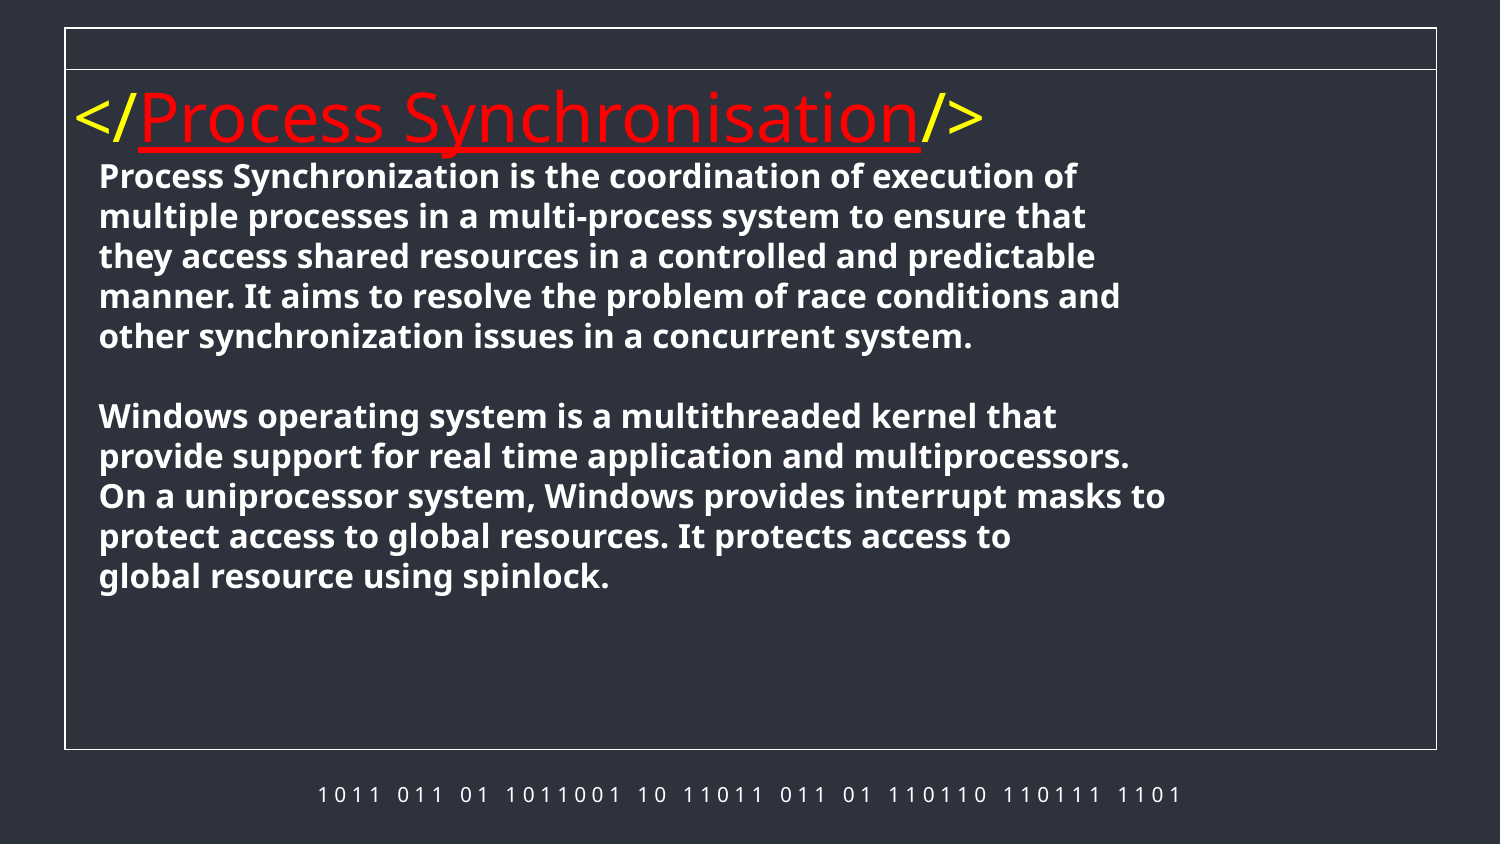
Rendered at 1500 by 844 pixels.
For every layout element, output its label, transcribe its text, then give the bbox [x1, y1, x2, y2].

title </Process Synchronisation/> [58, 58, 1323, 140]
subtitle Process Synchronization is the coordination of execution of multiple processes in a multi-process system to ensure that they access shared resources in a controlled and predictable manner. It aims to resolve the problem of race conditions and other synchronization issues in a concurrent system. Windows operating system is a multithreaded kernel that provide support for real time application and multiprocessors. On a uniprocessor system, Windows provides interrupt masks to protect access to global resources. It protects access to global resource using spinlock. [58, 140, 1372, 715]
